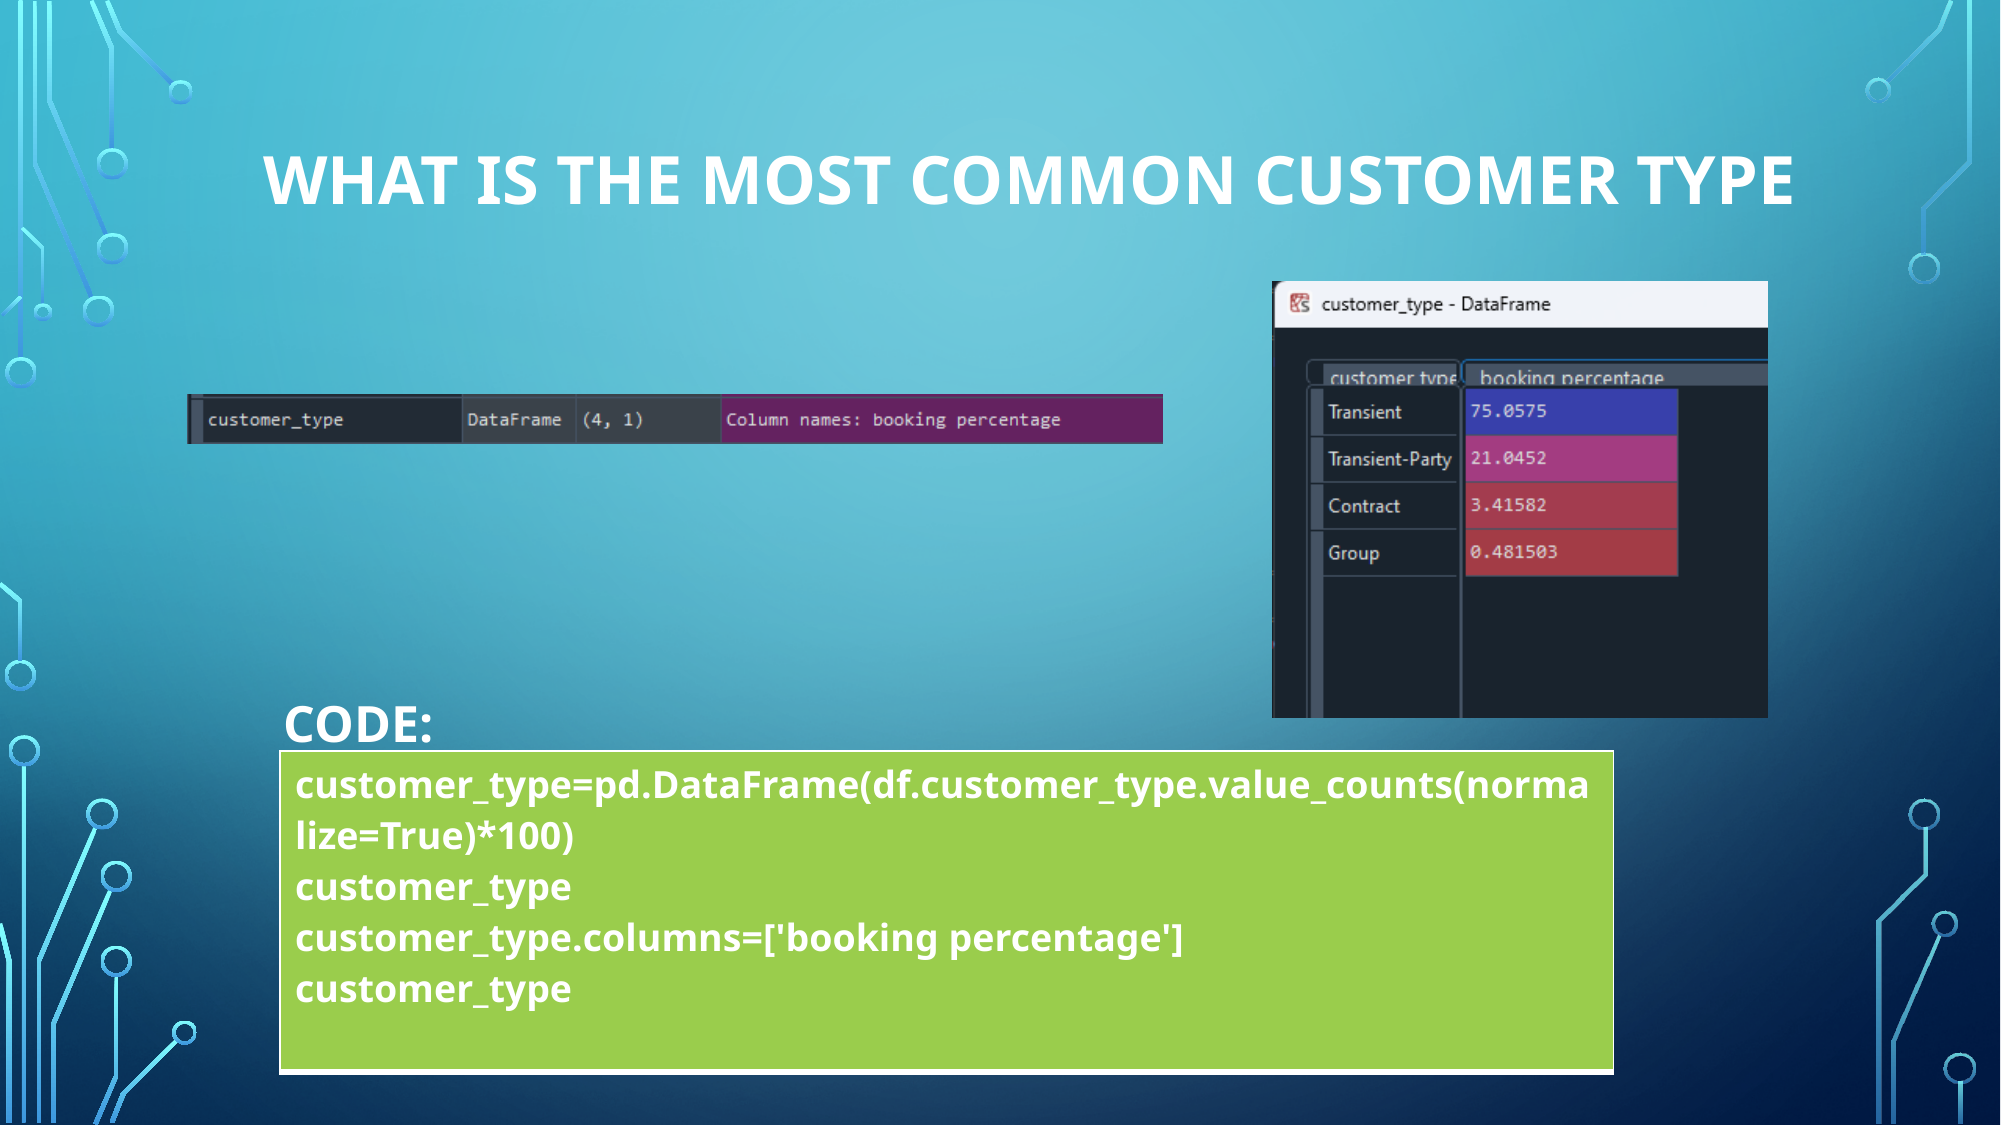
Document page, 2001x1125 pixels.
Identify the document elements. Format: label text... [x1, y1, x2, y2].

title What is the most common customer type [248, 61, 1874, 305]
picture [186, 393, 1163, 444]
table_header customer_type=pd.DataFrame(df.customer_type.value_counts(normalize=True)*100) customer_type customer_type.columns=['booking percentage'] customer_type [281, 752, 1613, 1069]
list CODE: [269, 673, 1036, 1125]
picture [1271, 281, 1768, 718]
